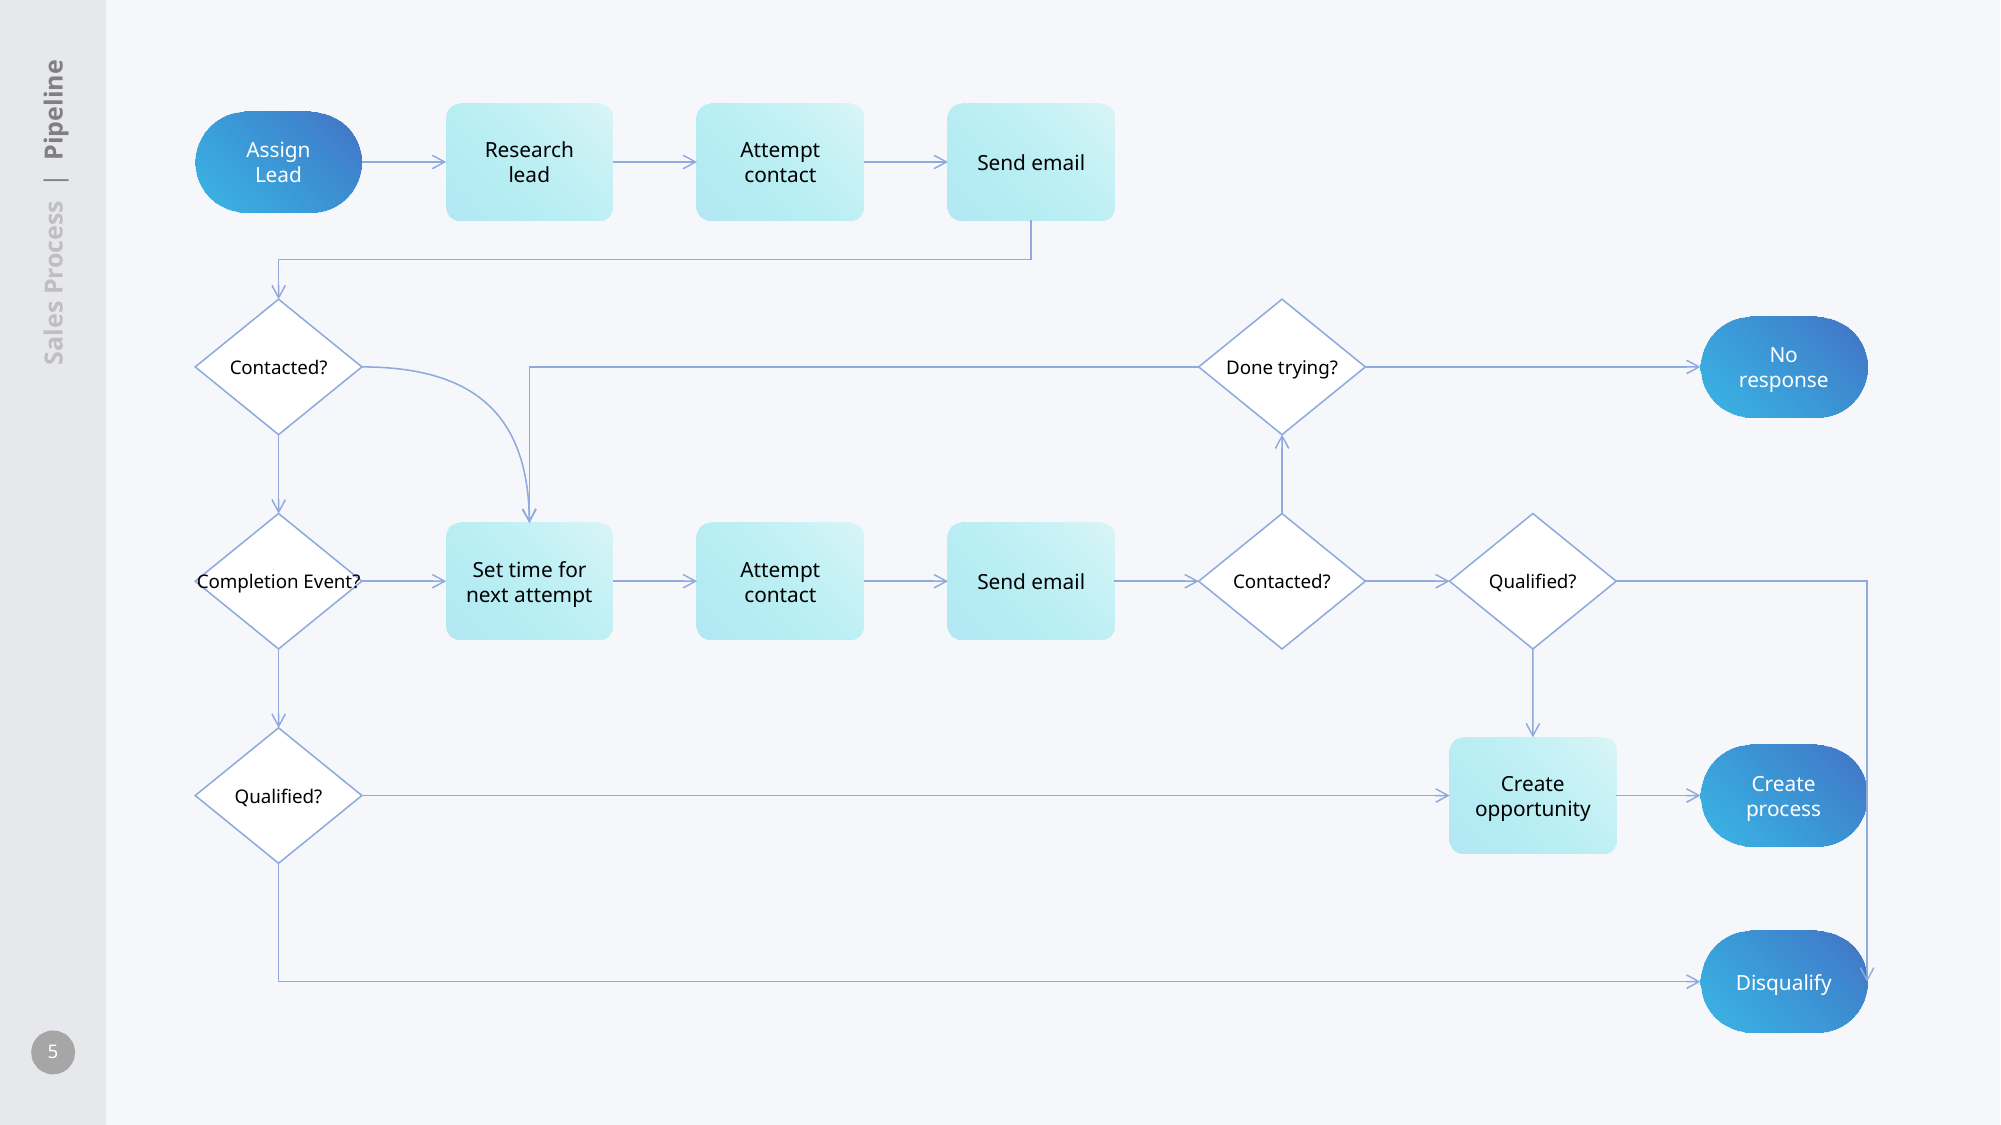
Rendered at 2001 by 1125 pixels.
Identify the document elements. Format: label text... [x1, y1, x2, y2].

slide_number 5 [31, 1030, 76, 1075]
text_box Sales Process | Pipeline [30, 45, 76, 387]
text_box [195, 103, 1868, 1033]
